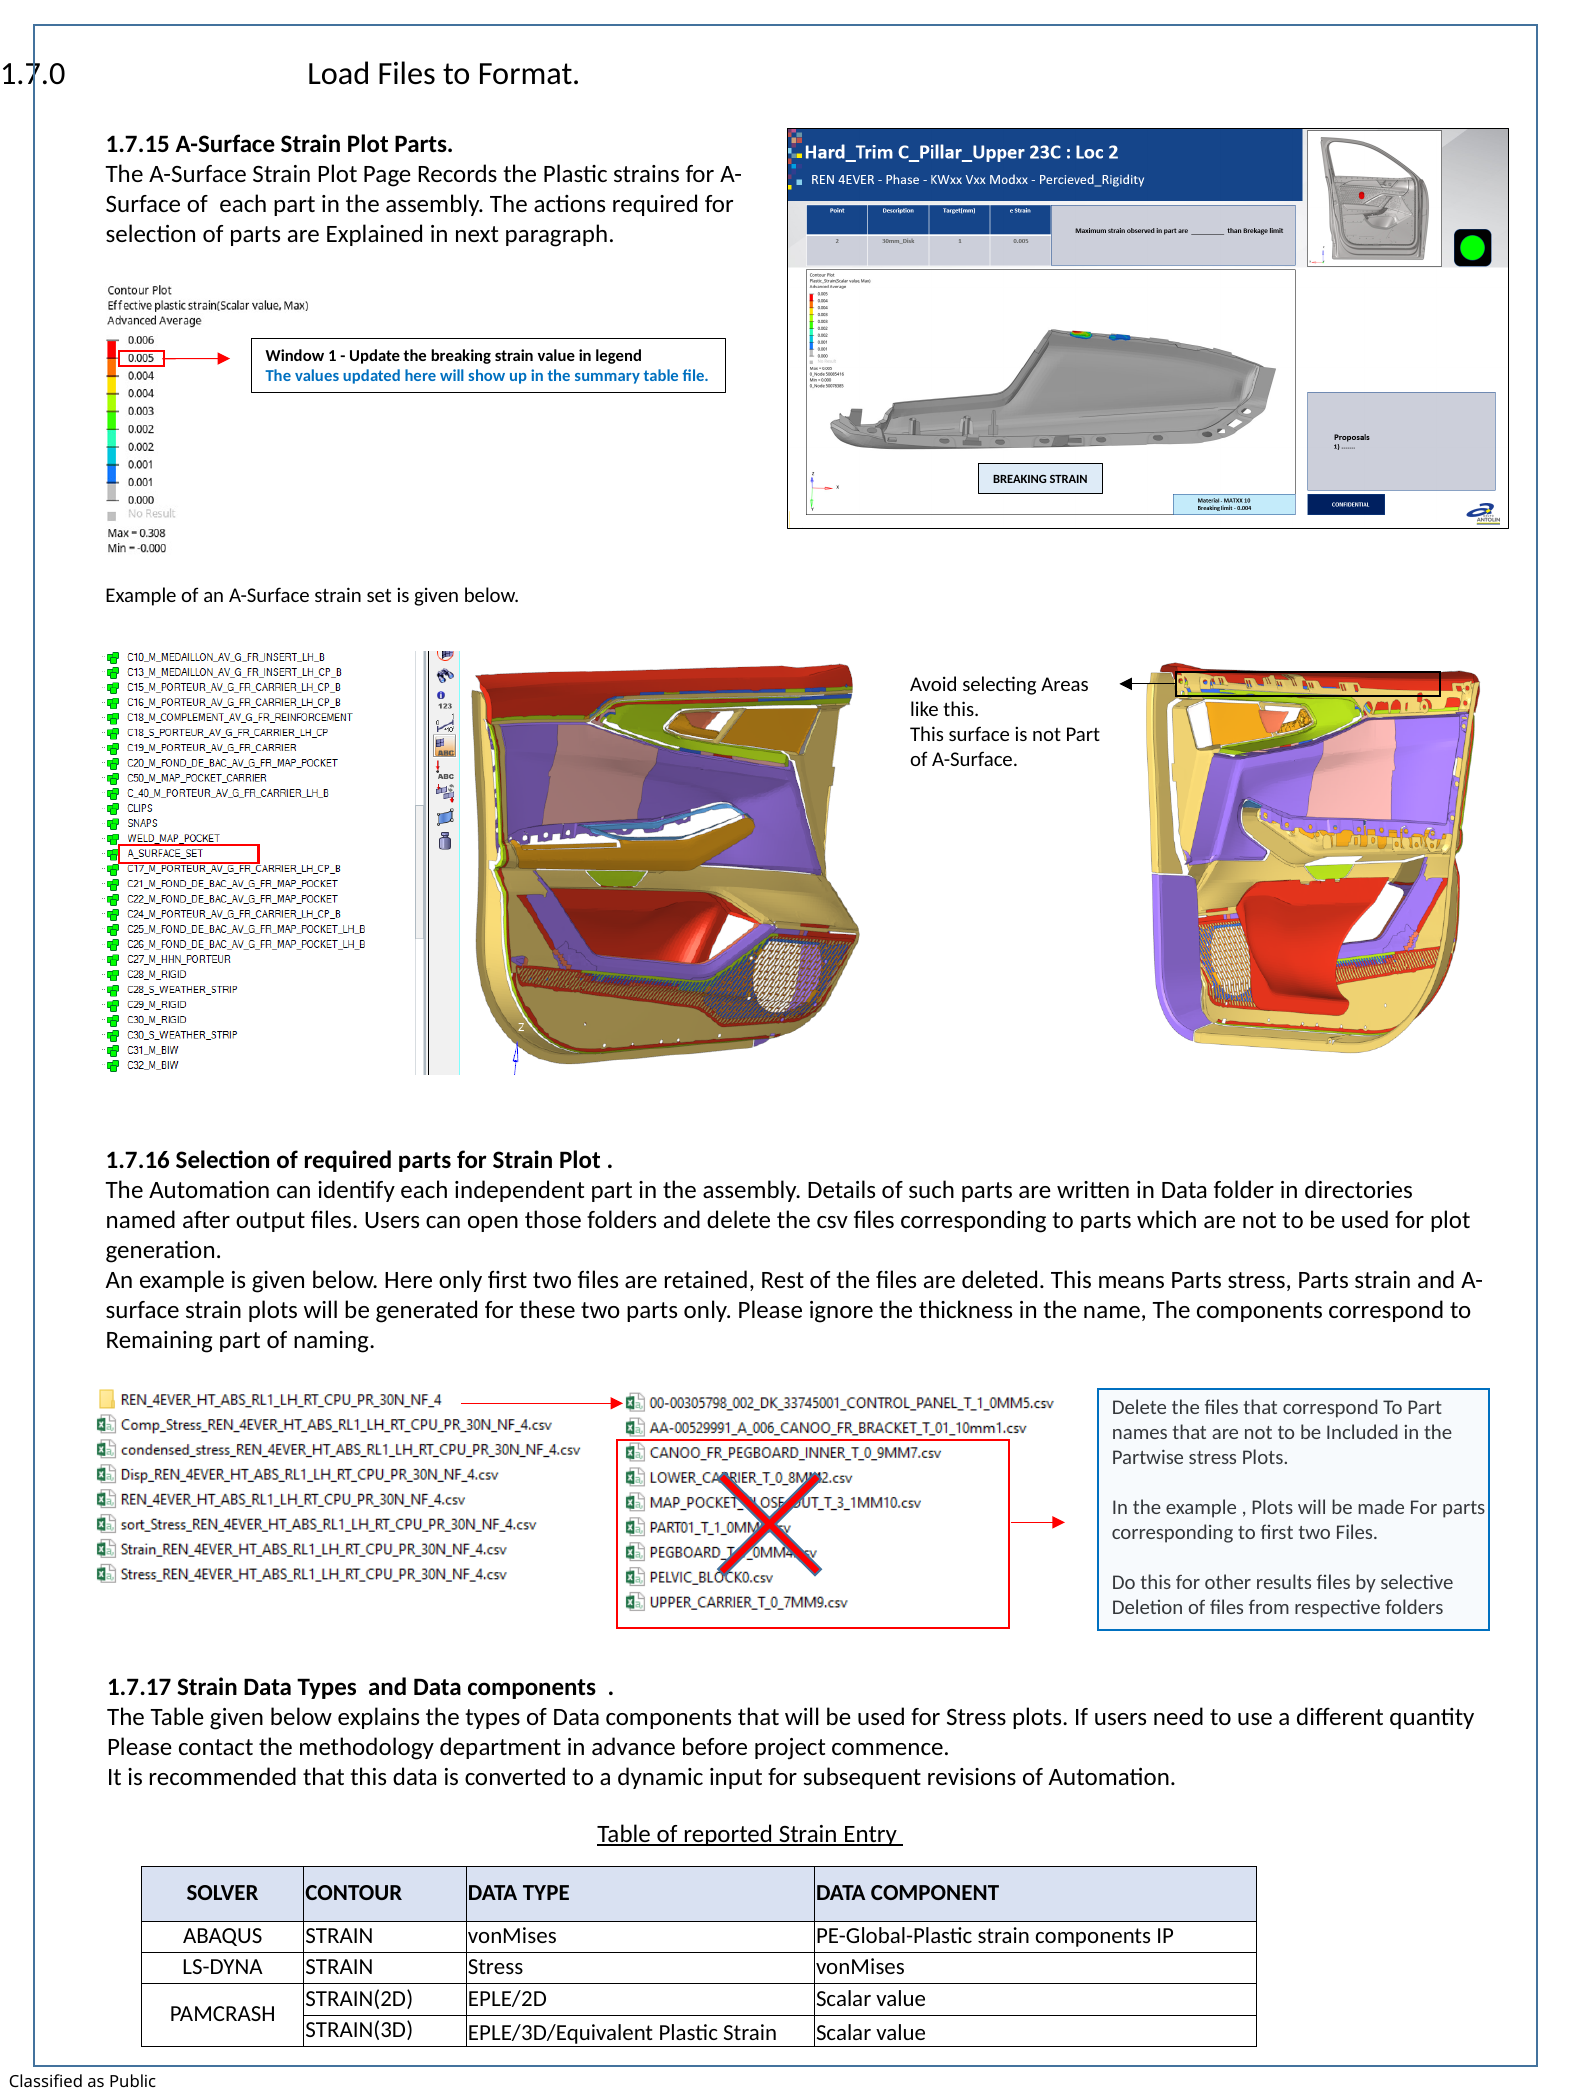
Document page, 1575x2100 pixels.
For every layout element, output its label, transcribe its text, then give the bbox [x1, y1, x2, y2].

text_box 1.7.15 A-Surface Strain Plot Parts. The A-Surface Strain Plot Page Records the Plastic strains for A-Surface of each part in the assembly. The actions required for selection of parts are Explained in next paragraph. [90, 119, 767, 375]
table_cell STRAIN [304, 1922, 466, 1952]
table_cell ABAQUS [142, 1922, 303, 1952]
text_box Example of an A-Surface strain set is given below. [90, 574, 715, 615]
table_header DATA COMPONENT [815, 1867, 1256, 1921]
text_box [33, 24, 1538, 2067]
table_cell EPLE/3D/Equivalent Plastic Strain [467, 2016, 814, 2046]
table_cell PE-Global-Plastic strain components IP [815, 1922, 1256, 1952]
text_box 1.7.17 Strain Data Types and Data components . The Table given below explains the types of Data components that will be used for Stress plots. If users need to use a different quantity Please contact the methodology department in advance before project commence. It is recommended that this data is converted to a dynamic input for subsequent revisions of Automation. [92, 1663, 1509, 1798]
table_cell vonMises [815, 1953, 1256, 1983]
table_header DATA TYPE [467, 1867, 814, 1921]
table_cell Scalar value [815, 2016, 1256, 2046]
table_cell STRAIN(2D) [304, 1984, 466, 2015]
text_box Table of reported Strain Entry [582, 1810, 919, 1855]
table_header CONTOUR [304, 1867, 466, 1921]
text_box 1.7.16 Selection of required parts for Strain Plot . The Automation can identify each independent part in the assembly. Details of such parts are written in Data folder in directories named after output files. Users can open those folders and delete the csv files corresponding to parts which are not to be used for plot generation. An example is given below. Here only first two files are retained, Rest of the files are deleted. This means Parts stress, Parts strain and A-surface strain plots will be generated for these two parts only. Please ignore the thickness in the name, The components correspond to Remaining part of naming. [90, 1136, 1507, 1451]
text_box 1.7.0 Load Files to Format. [0, 45, 33, 99]
text_box Avoid selecting Areas like this. This surface is not Part of A-Surface. [895, 663, 1128, 779]
picture [102, 651, 874, 1075]
picture [1128, 643, 1505, 1070]
table_cell vonMises [467, 1922, 814, 1952]
picture [787, 128, 1509, 528]
table_cell PAMCRASH [142, 1984, 303, 2046]
table_cell EPLE/2D [467, 1984, 814, 2015]
picture [102, 284, 311, 556]
text_box Window 1 - Update the breaking strain value in legend The values updated here will show up in the summary table file. [311, 337, 725, 393]
text_box Delete the files that correspond To Part names that are not to be Included in the Partwise stress Plots. In the example , Plots will be made For parts corresponding to first two Files. Do this for other results files by selective Deletion of files from respective folders [1097, 1386, 1503, 1652]
table_header SOLVER [142, 1867, 303, 1921]
table_cell STRAIN [304, 1953, 466, 1983]
table_cell STRAIN(3D) [304, 2016, 466, 2046]
table_cell Stress [467, 1953, 814, 1983]
table_cell Scalar value [815, 1984, 1256, 2015]
table_cell LS-DYNA [142, 1953, 303, 1983]
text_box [90, 1386, 1490, 1630]
